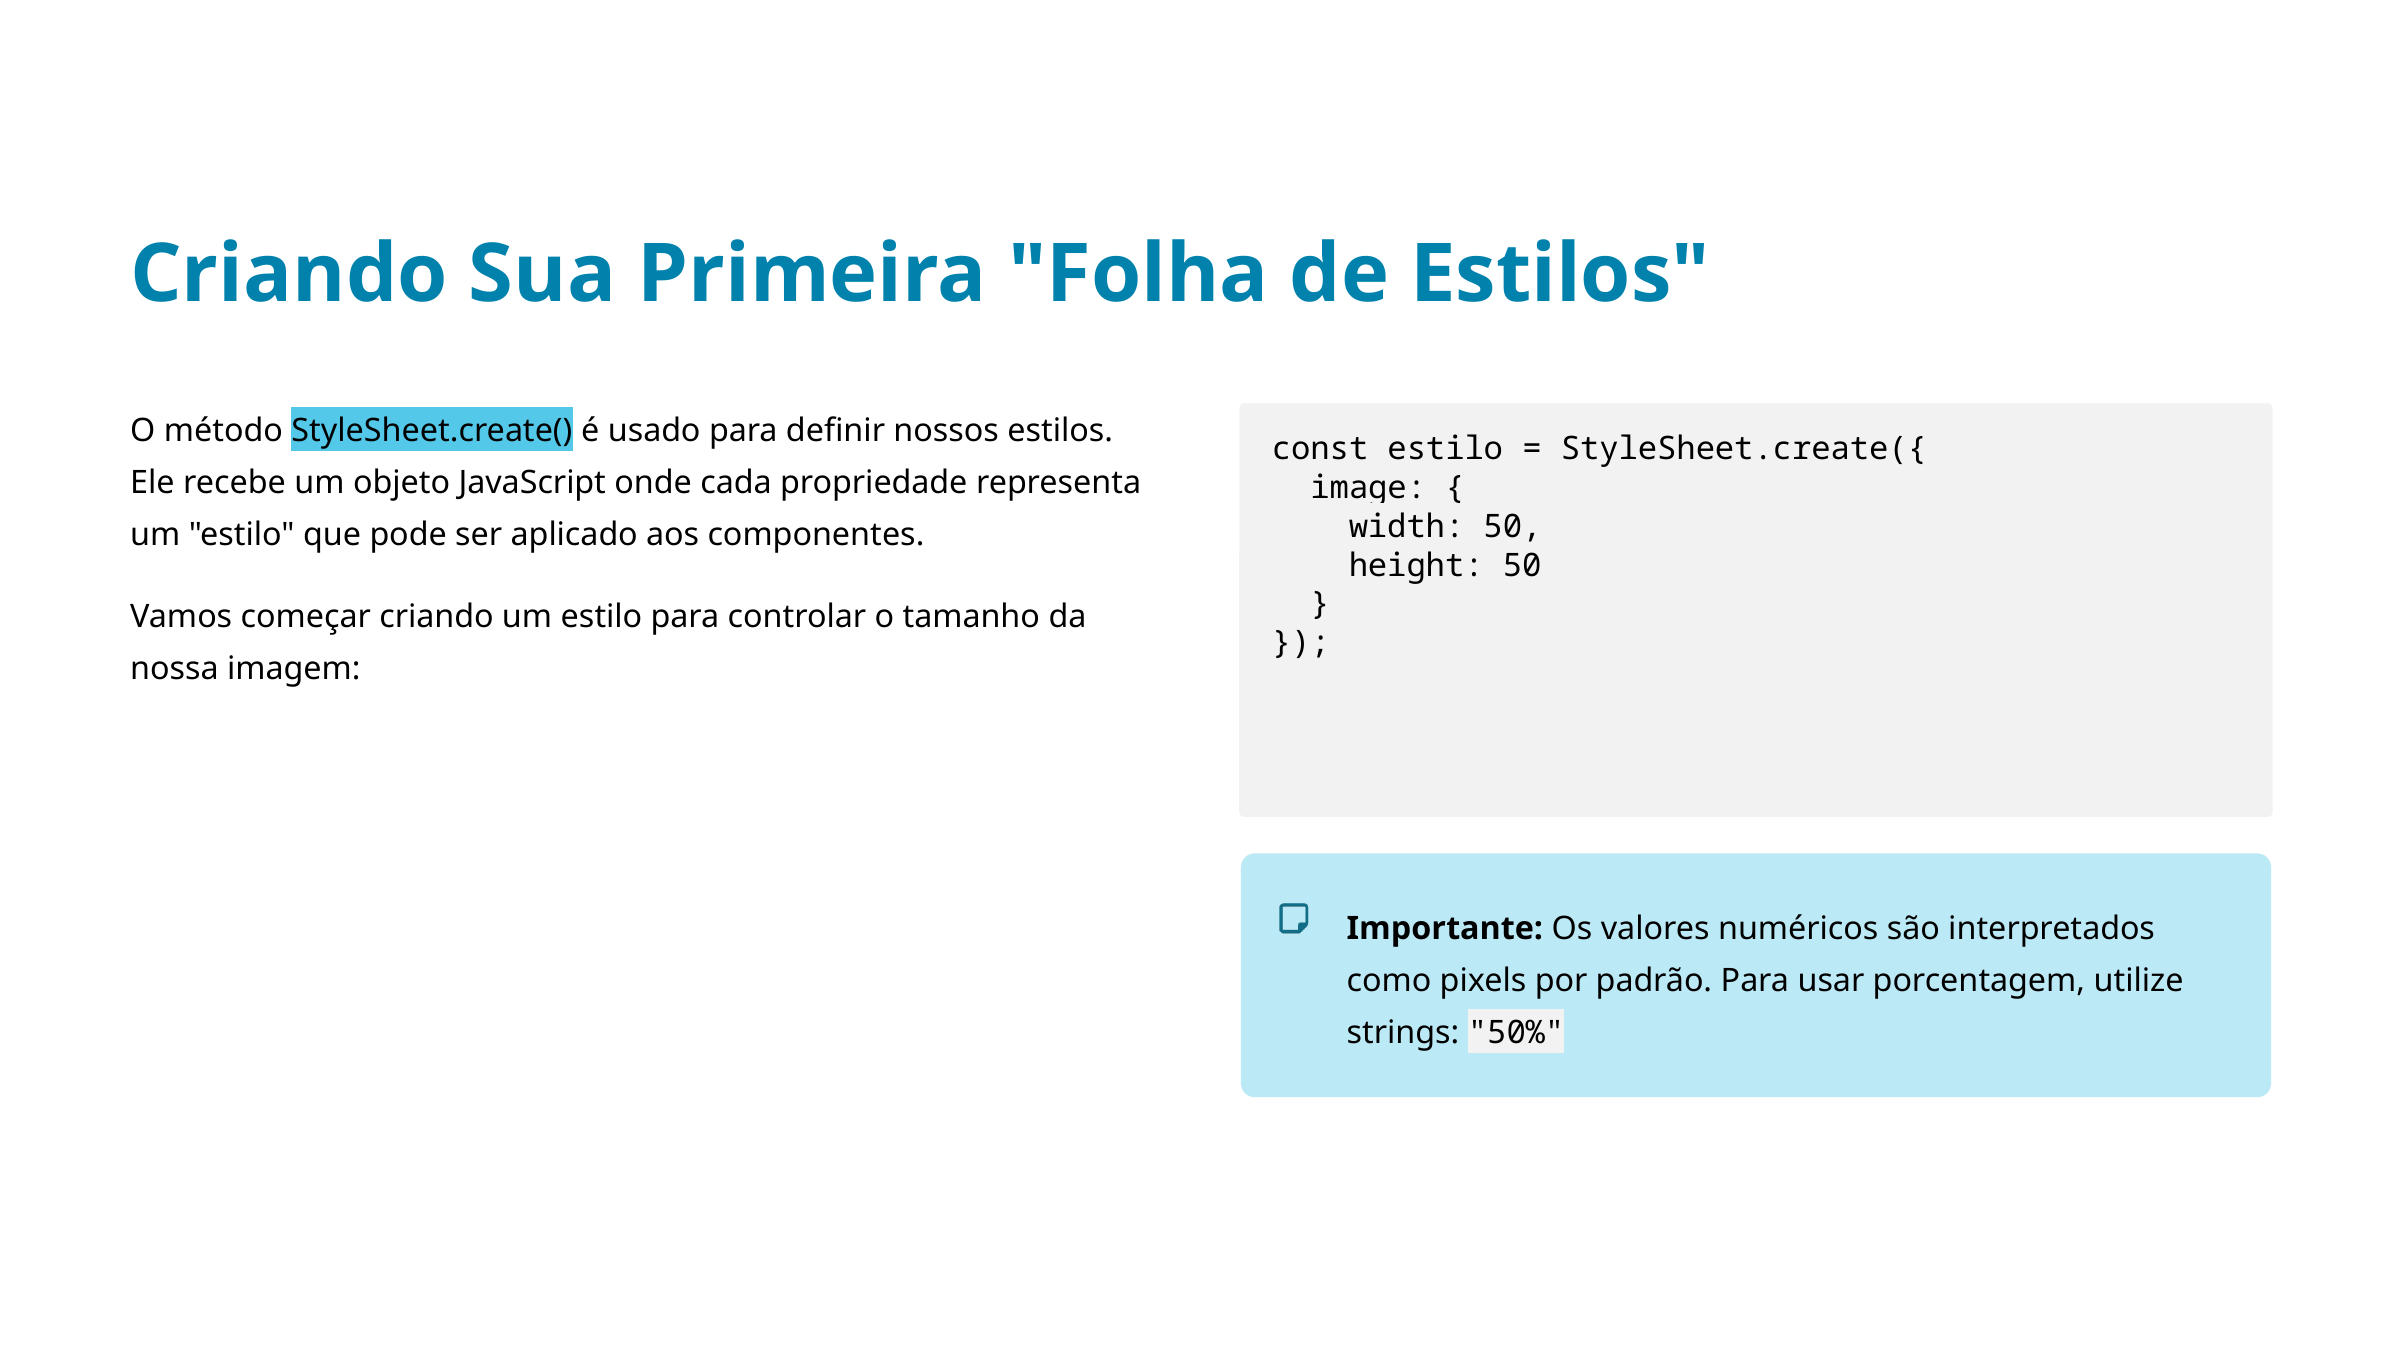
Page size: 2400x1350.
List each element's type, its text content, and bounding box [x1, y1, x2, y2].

picture [1273, 901, 1315, 935]
text_box O método StyleSheet.create() é usado para definir nossos estilos. Ele recebe um objeto JavaScript onde cada propriedade representa um "estilo" que pode ser aplicado aos componentes. [130, 395, 1161, 553]
text_box [1239, 403, 2273, 817]
text_box [1240, 853, 2272, 1098]
text_box Vamos começar criando um estilo para controlar o tamanho da nossa imagem: [130, 581, 1161, 686]
text_box Importante: Os valores numéricos são interpretados como pixels por padrão. Para usar porcentagem, utilize strings: "50%" [1346, 894, 2239, 1052]
text_box Criando Sua Primeira "Folha de Estilos" [130, 216, 1634, 318]
text_box const estilo = StyleSheet.create({ image: { width: 50, height: 50 } }); [1271, 427, 2241, 793]
